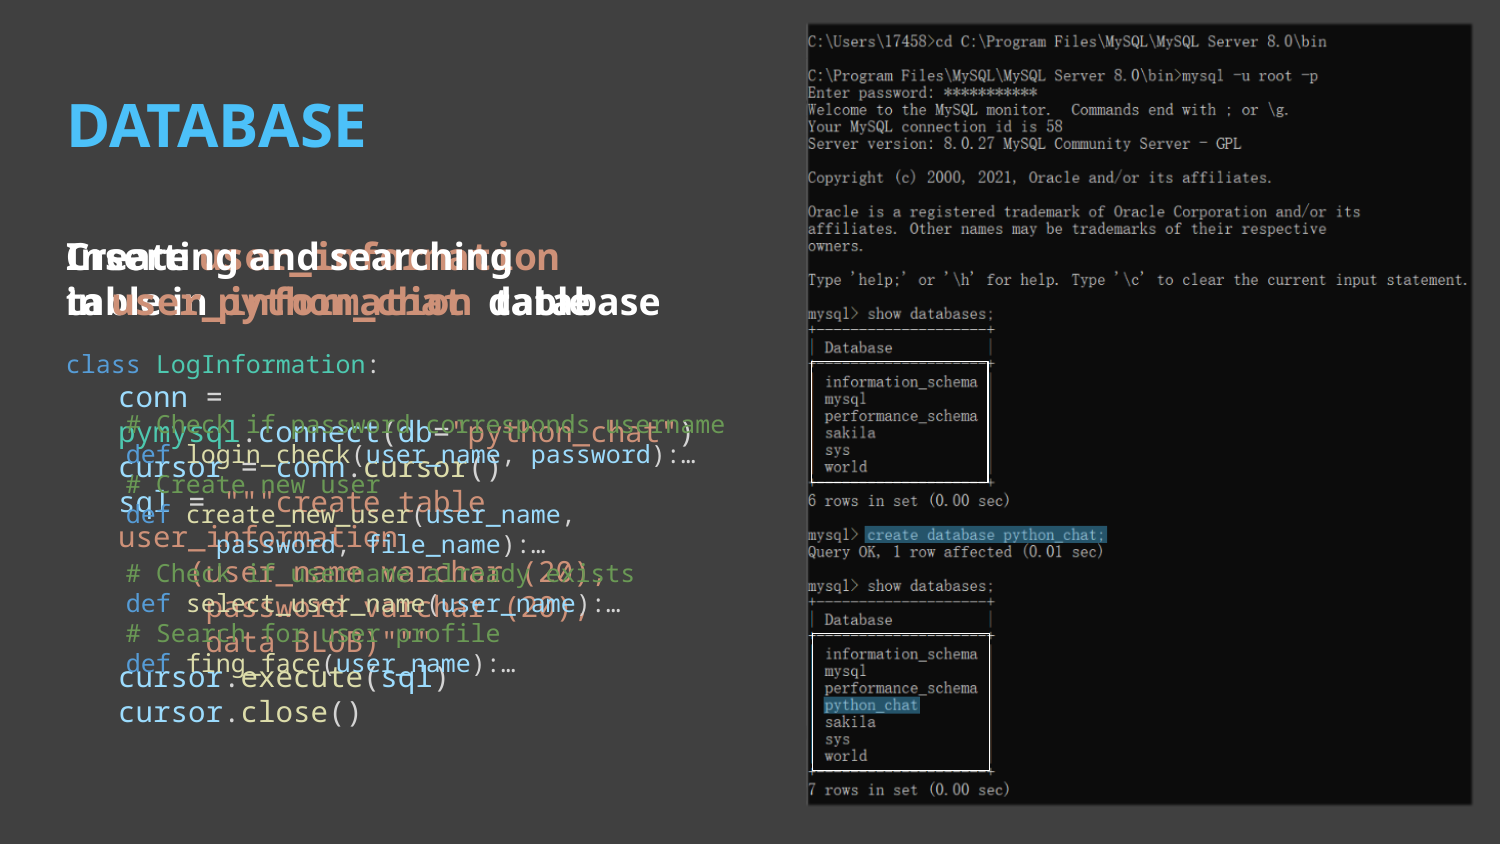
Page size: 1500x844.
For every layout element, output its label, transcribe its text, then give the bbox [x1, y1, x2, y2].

title DATABASE [51, 72, 801, 176]
text_box conn = pymysql.connect(db="python_chat") cursor = conn.cursor() sql = """create table user_information (user_name varchar (20), password varchar (20), data BLOB)""" cursor.execute(sql) cursor.close() [103, 686, 790, 736]
text_box Create user_information table in python_chat database [636, 226, 678, 331]
picture [806, 22, 1474, 807]
text_box Inserting and searching in user_information table [51, 225, 636, 331]
text_box class LogInformation: # Check if password corresponds username def login_check(user_name, password):… # Create new user def create_new_user(user_name, password, file_name):… # Check if username already exists def select_user_name(user_name):… # Search for user profile def fing_face(user_name):… [51, 341, 801, 686]
